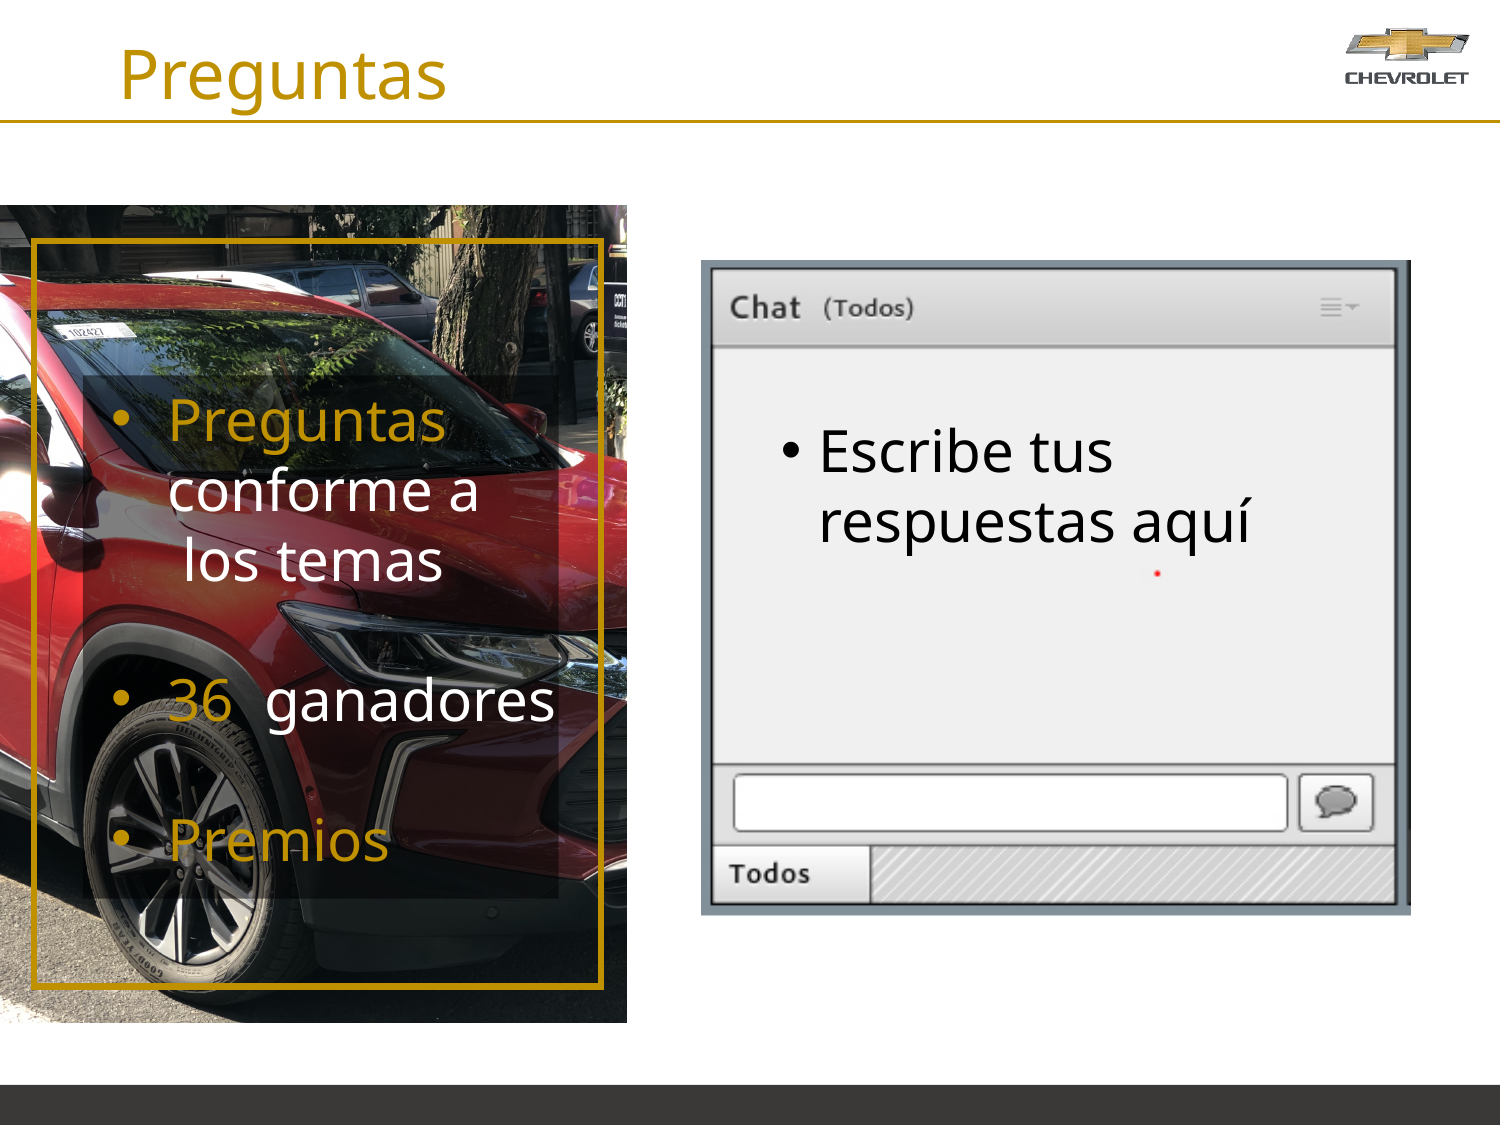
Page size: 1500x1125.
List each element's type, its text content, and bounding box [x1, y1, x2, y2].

title Preguntas [103, 32, 1333, 122]
picture [0, 205, 627, 1023]
picture [1339, 22, 1477, 88]
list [701, 260, 1411, 918]
